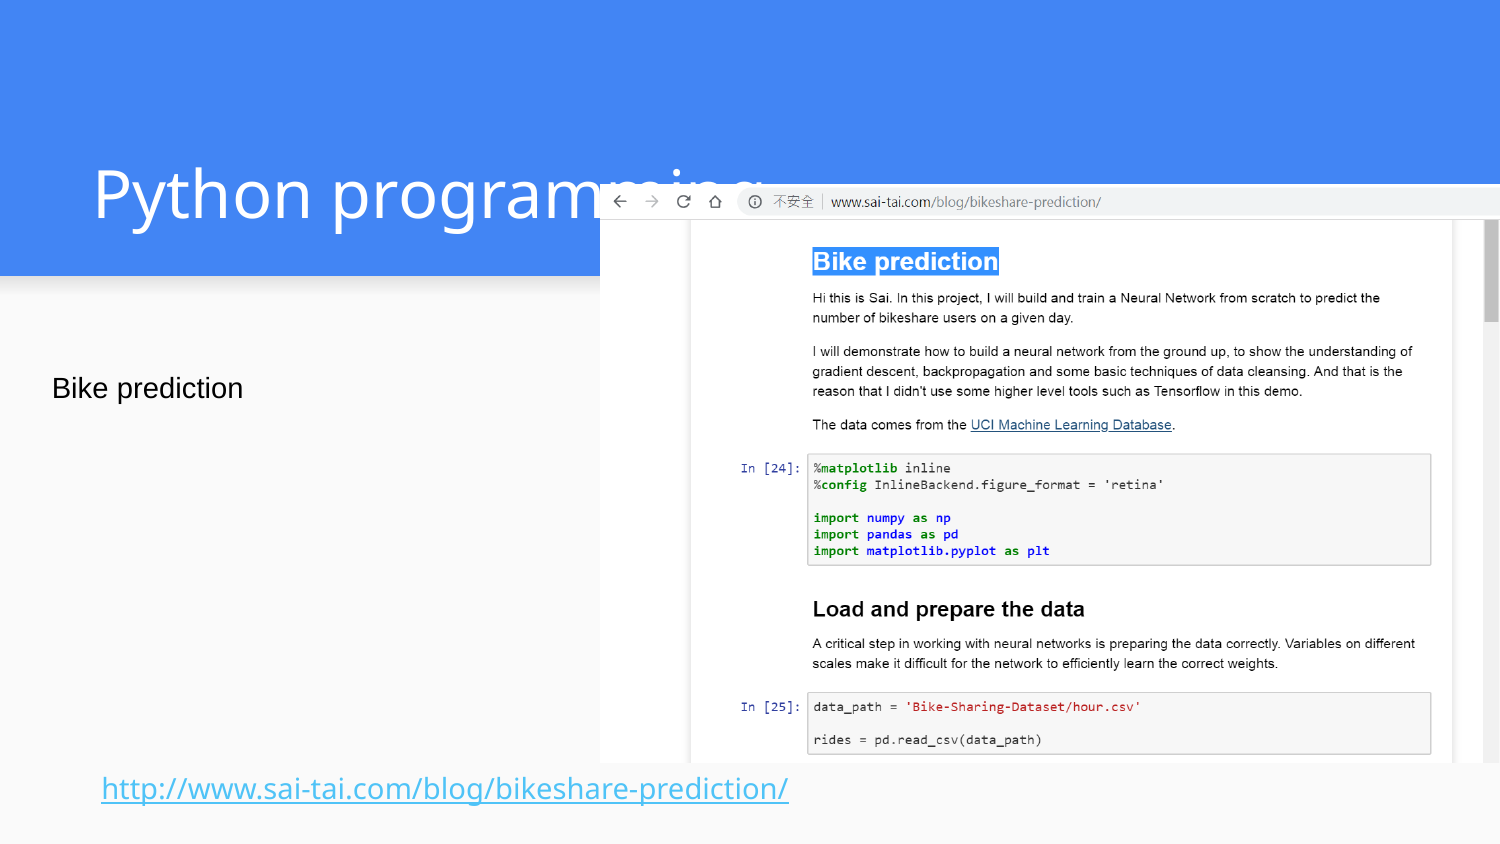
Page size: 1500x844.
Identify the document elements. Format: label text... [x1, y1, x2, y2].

picture [599, 183, 1500, 764]
text_box Bike prediction [37, 361, 594, 412]
title Python programming [77, 121, 1427, 248]
list http://www.sai-tai.com/blog/bikeshare-prediction/ [63, 750, 1483, 806]
